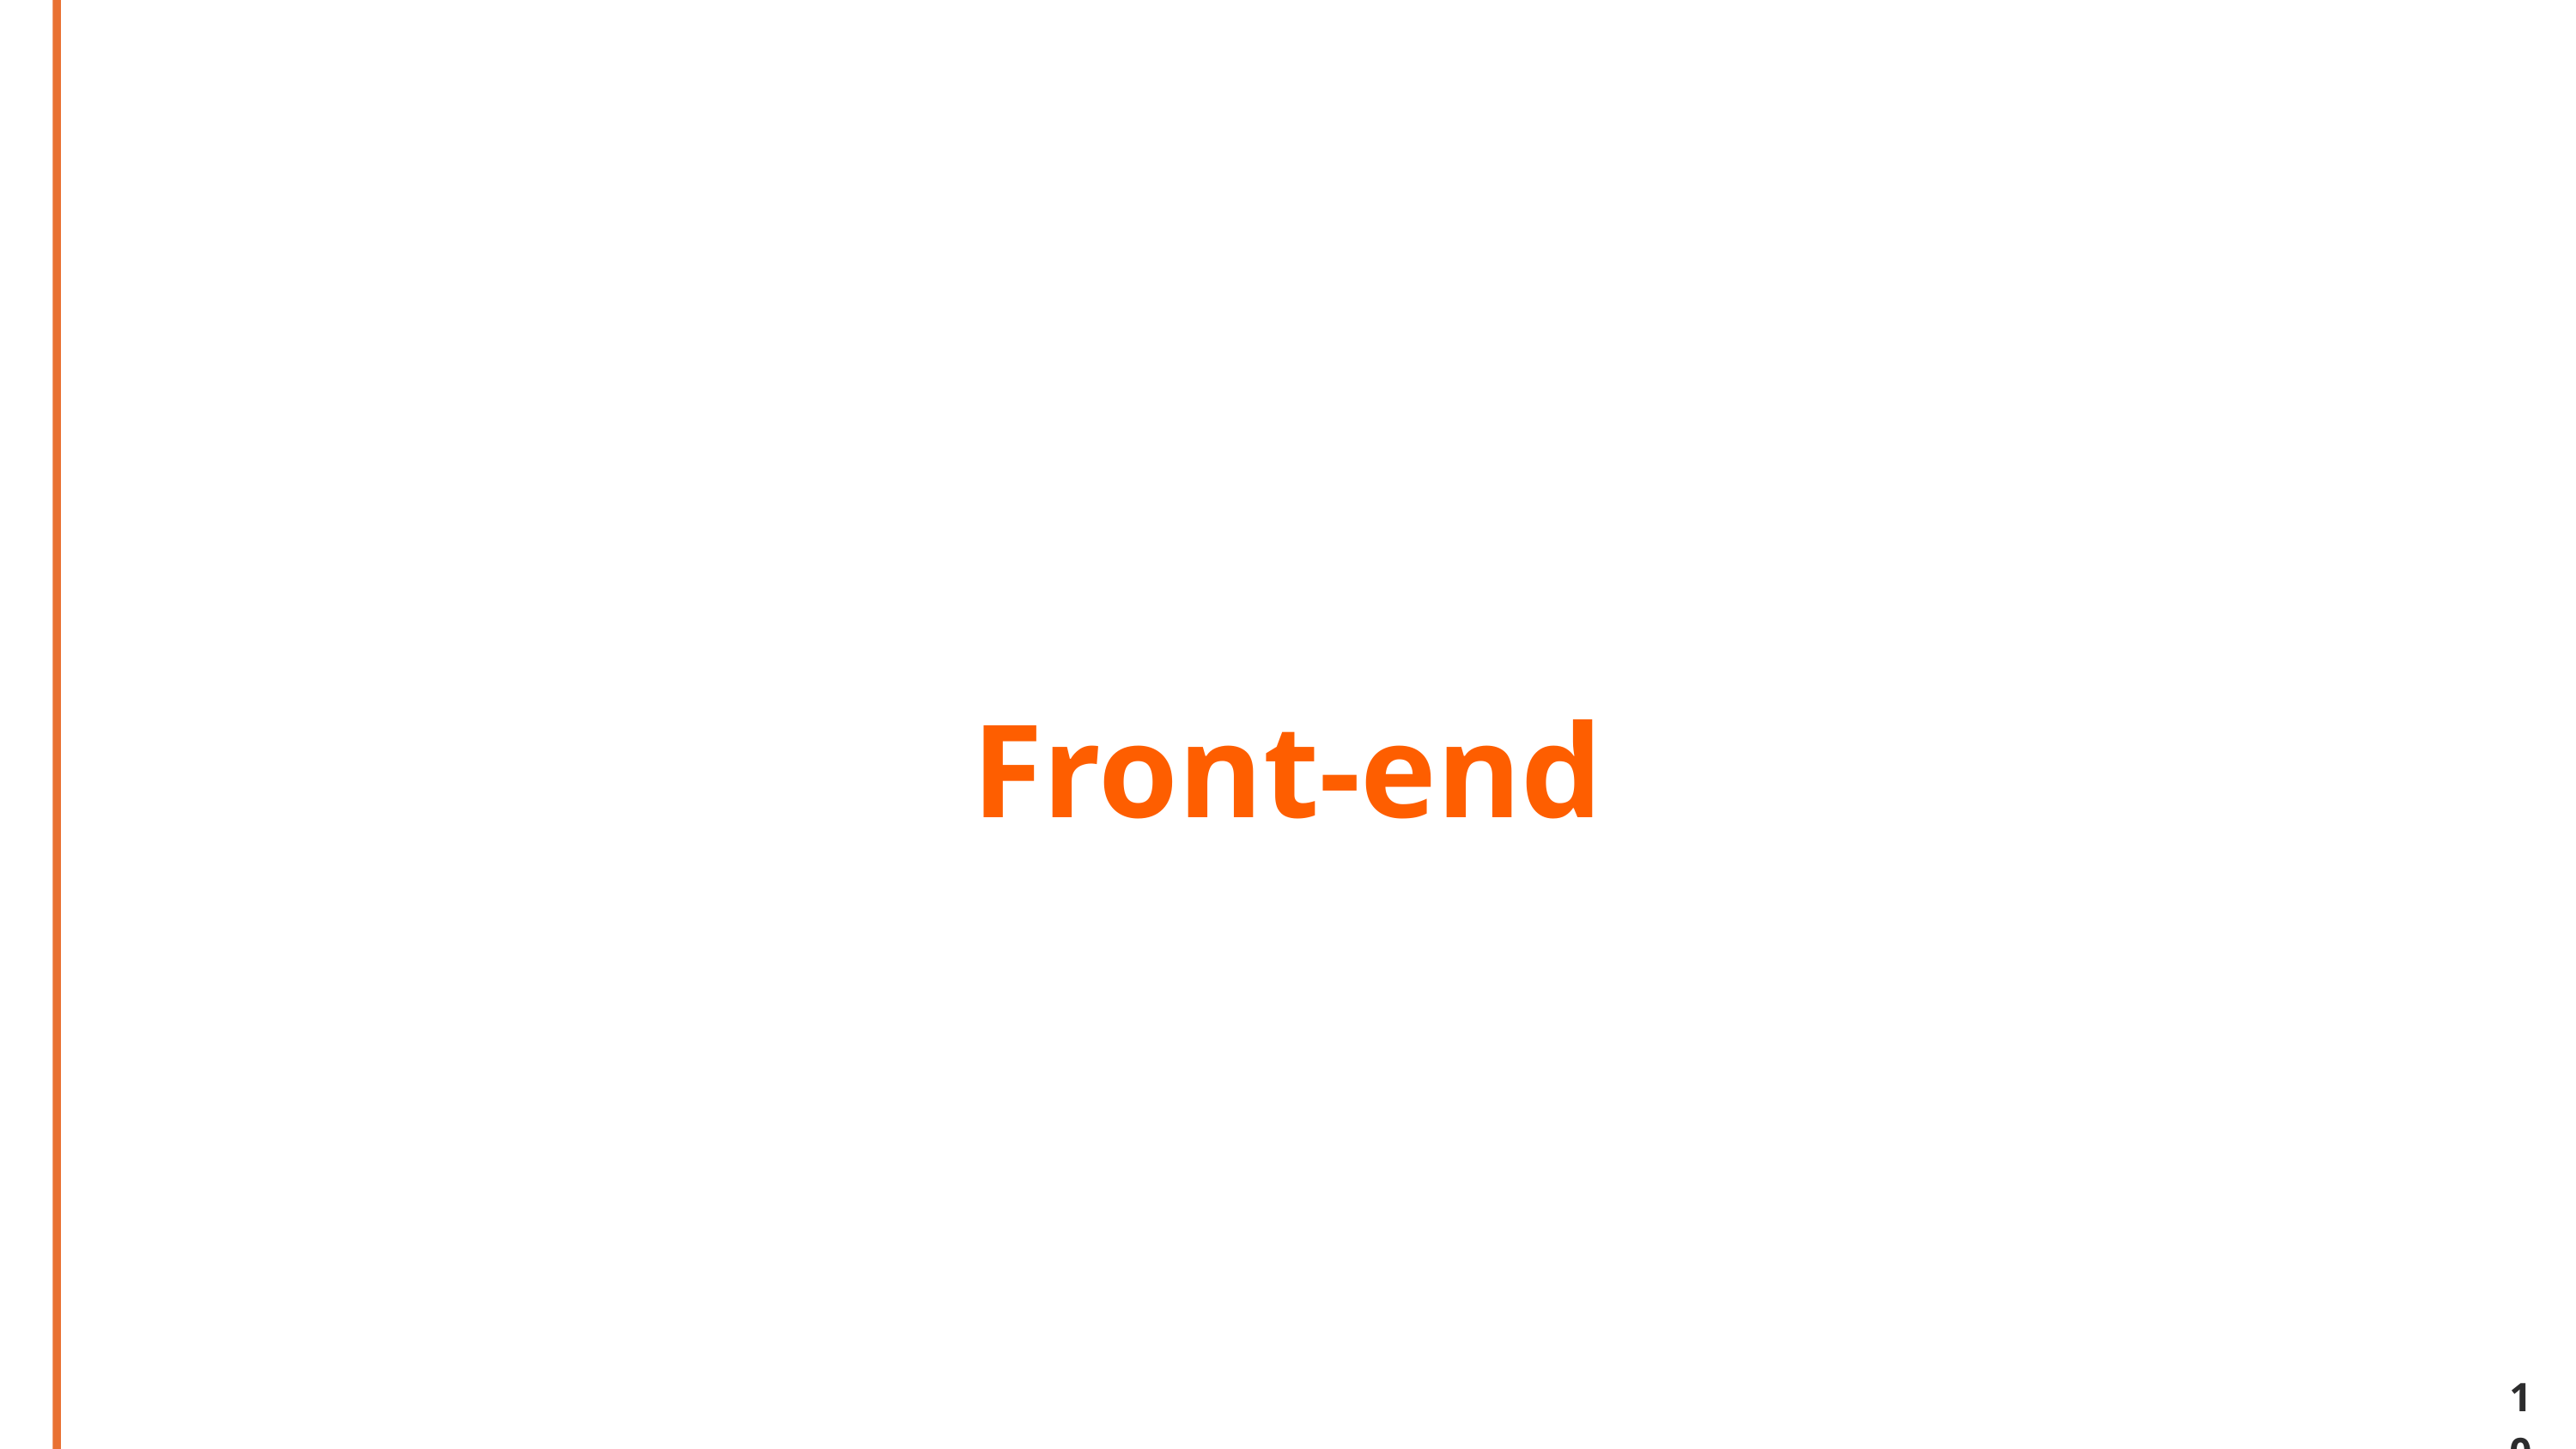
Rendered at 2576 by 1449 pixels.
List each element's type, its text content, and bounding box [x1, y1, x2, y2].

text_box Front-end [971, 663, 1605, 844]
text_box 10 [2509, 1364, 2555, 1449]
